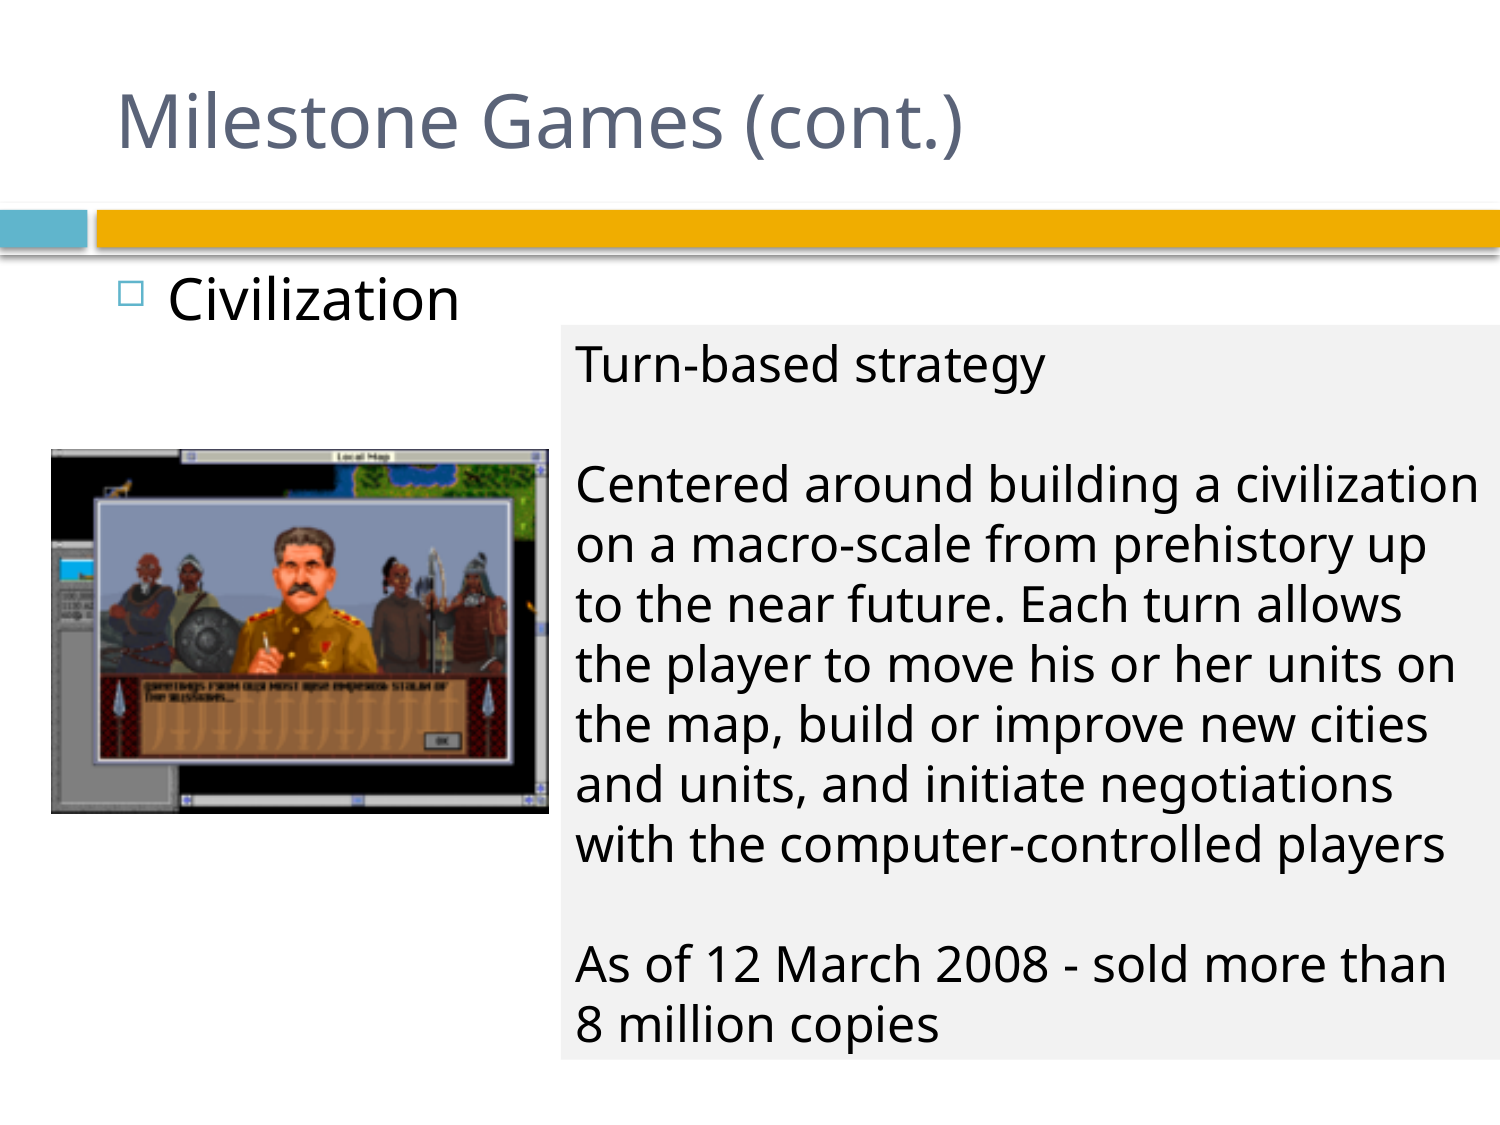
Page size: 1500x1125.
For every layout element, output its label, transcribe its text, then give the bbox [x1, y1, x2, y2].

list Civilization [100, 262, 1438, 1000]
picture [50, 448, 549, 814]
text_box Turn-based strategy Centered around building a civilization on a macro-scale from prehistory up to the near future. Each turn allows the player to move his or her units on the map, build or improve new cities and units, and initiate negotiations with the computer-controlled players As of 12 March 2008 - sold more than 8 million copies [560, 324, 1500, 1060]
title Milestone Games (cont.) [100, 37, 1438, 200]
